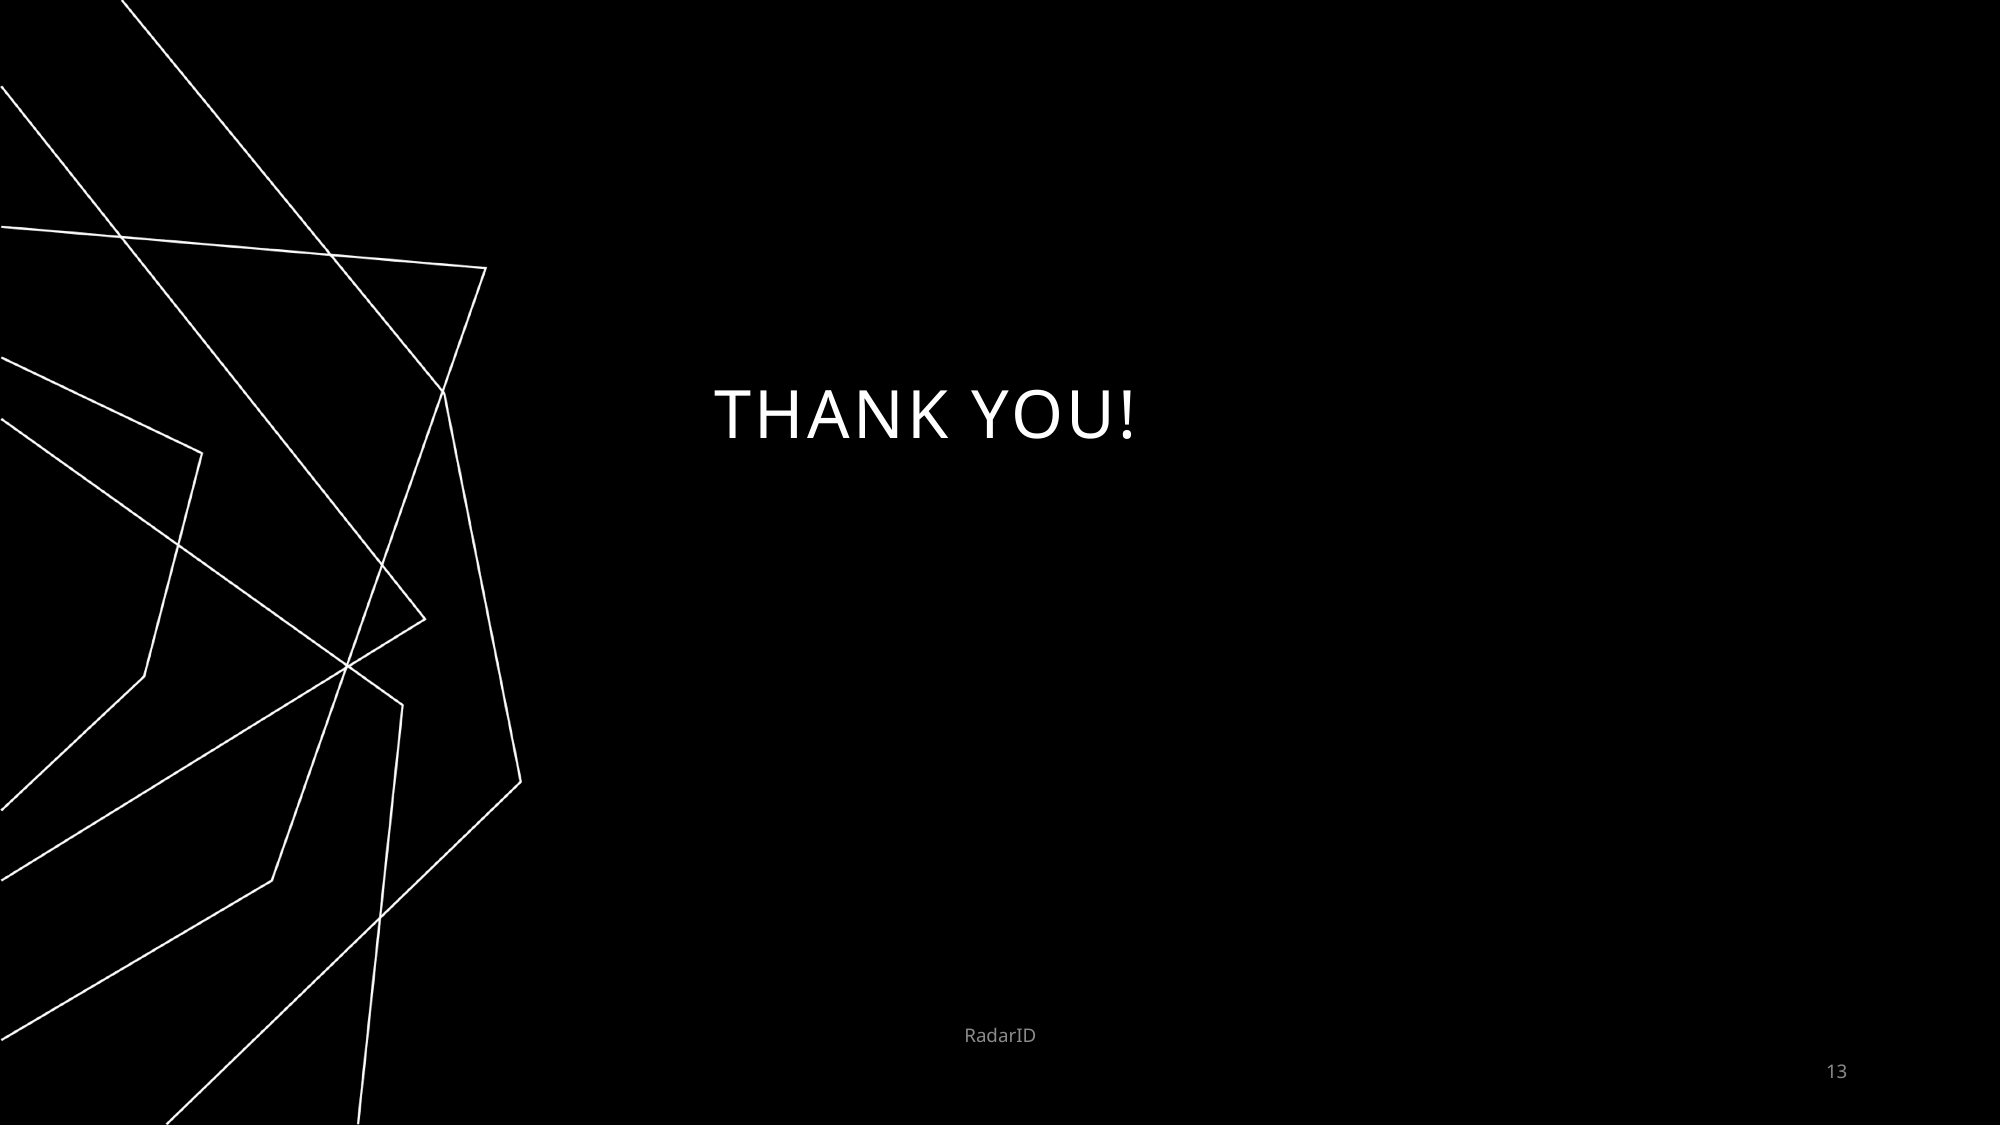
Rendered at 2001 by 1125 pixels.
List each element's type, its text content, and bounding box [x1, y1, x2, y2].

picture [0, 0, 522, 1125]
footer RadarID [782, 1005, 1219, 1066]
slide_number 13 [1571, 1042, 1863, 1103]
title Thank you! [699, 57, 1386, 461]
